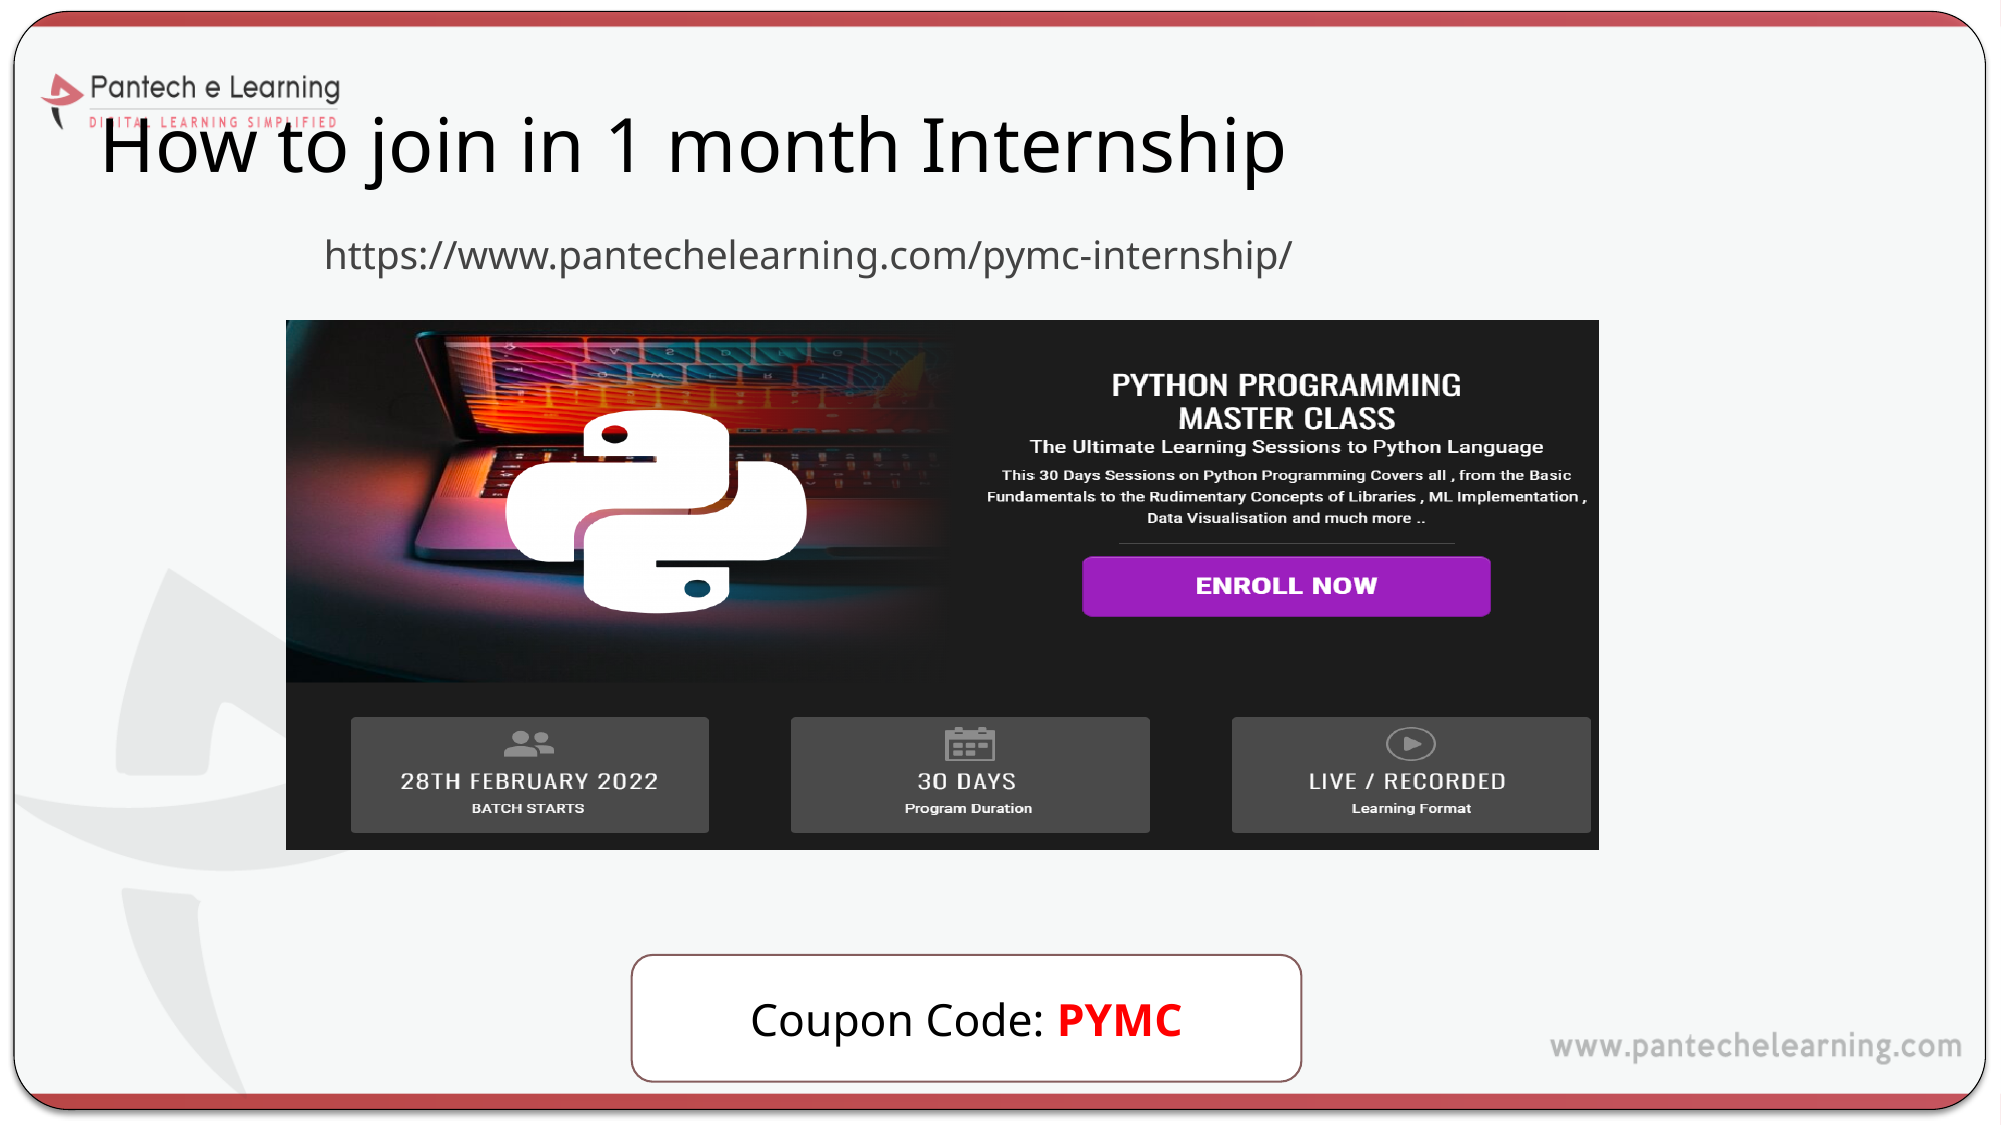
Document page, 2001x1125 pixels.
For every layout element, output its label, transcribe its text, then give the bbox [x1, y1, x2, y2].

list https://www.pantechelearning.com/pymc-internship/ [286, 215, 1808, 963]
picture [15, 12, 1984, 1108]
text_box Coupon Code: PYMC [630, 953, 1303, 1083]
title How to join in 1 month Internship [99, 90, 1902, 195]
